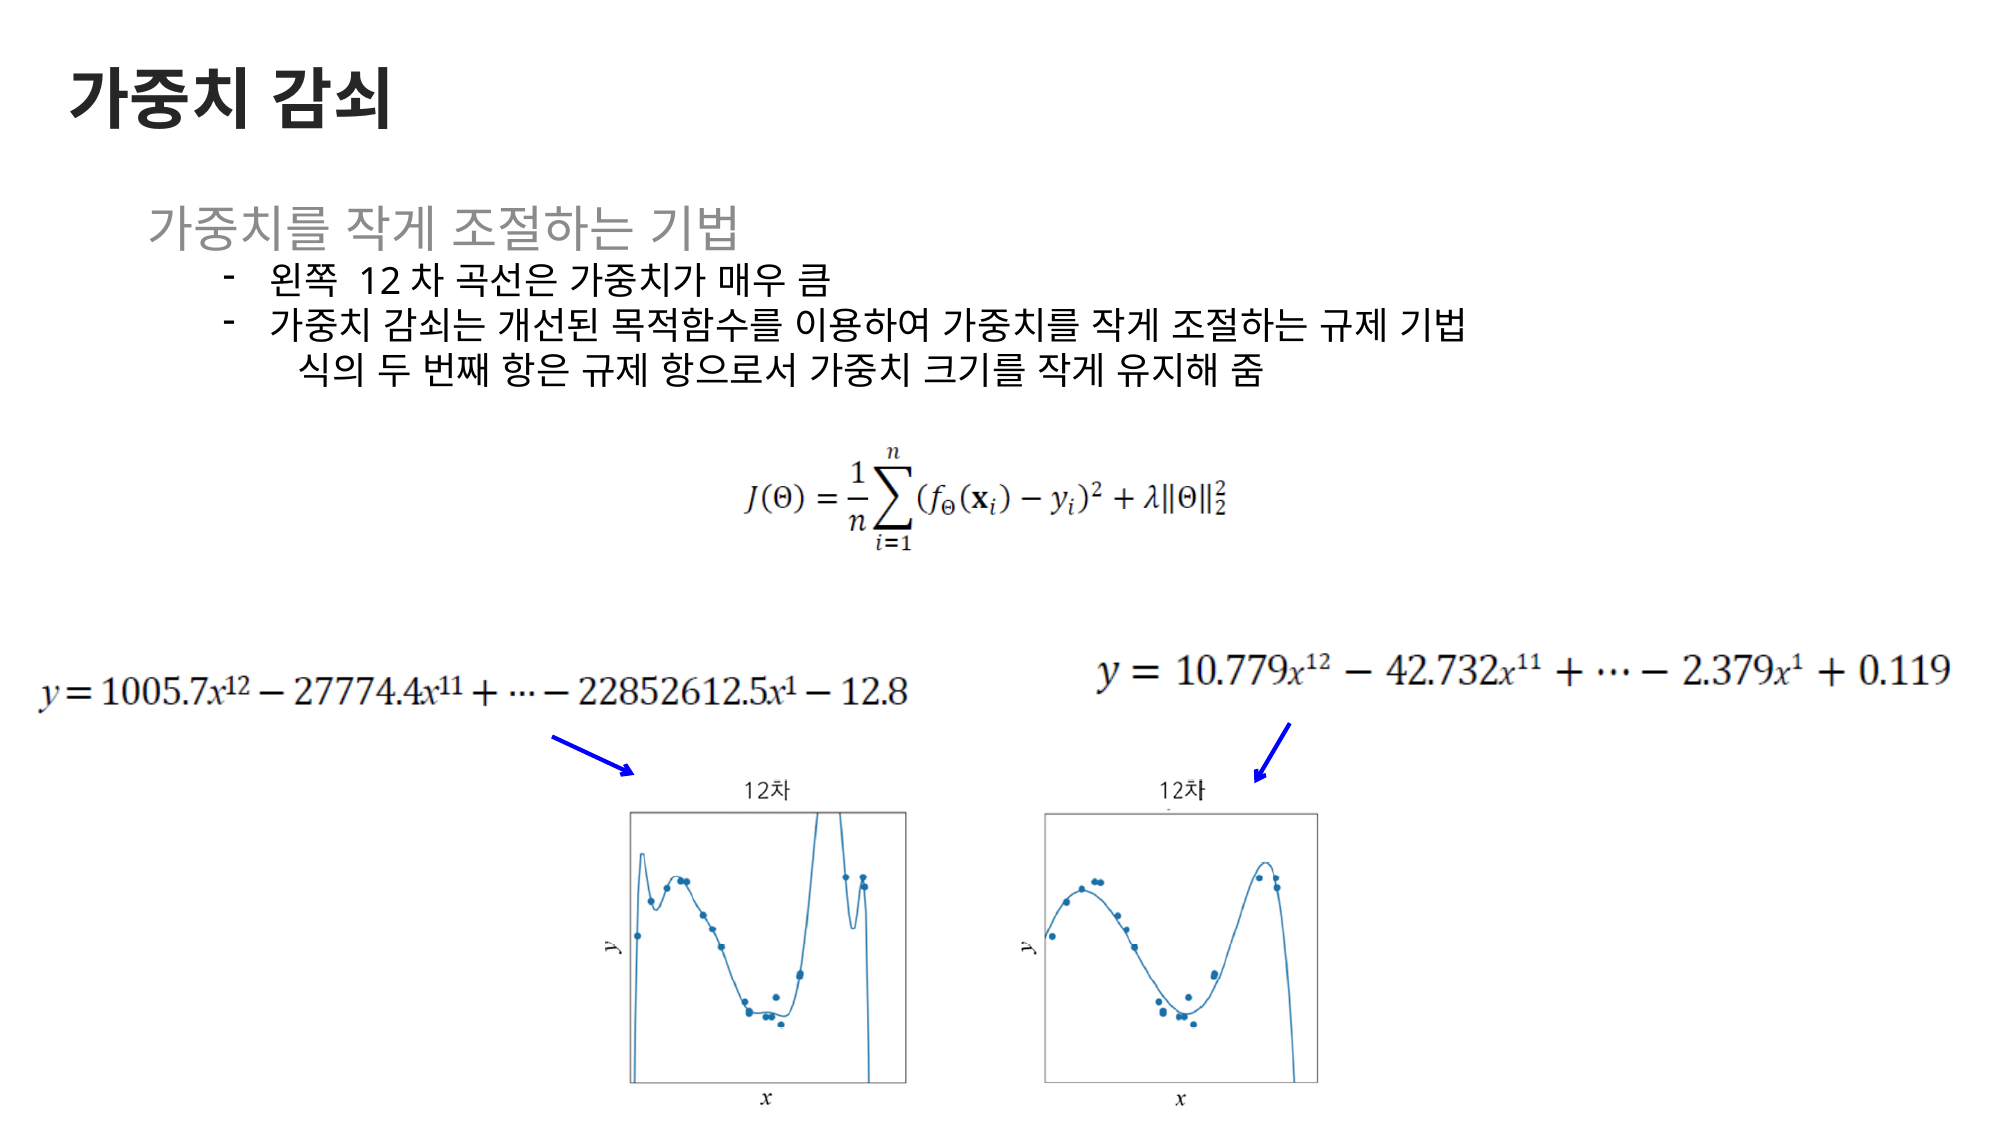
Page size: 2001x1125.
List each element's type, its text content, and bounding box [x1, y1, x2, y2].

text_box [551, 736, 635, 775]
text_box 가중치를 작게 조절하는 기법 왼쪽 12차 곡선은 가중치가 매우 큼 가중치 감쇠는 개선된 목적함수를 이용하여 가중치를 작게 조절하는 규제 기법 식의 두 번째 항은 규제 항으로서 가중치 크기를 작게 유지해 줌 [132, 190, 1766, 582]
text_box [1254, 723, 1290, 784]
picture [27, 663, 920, 722]
text_box 가중치 감쇠 [53, 56, 525, 147]
picture [741, 445, 1275, 556]
picture [596, 774, 1419, 1114]
picture [1092, 641, 1956, 699]
